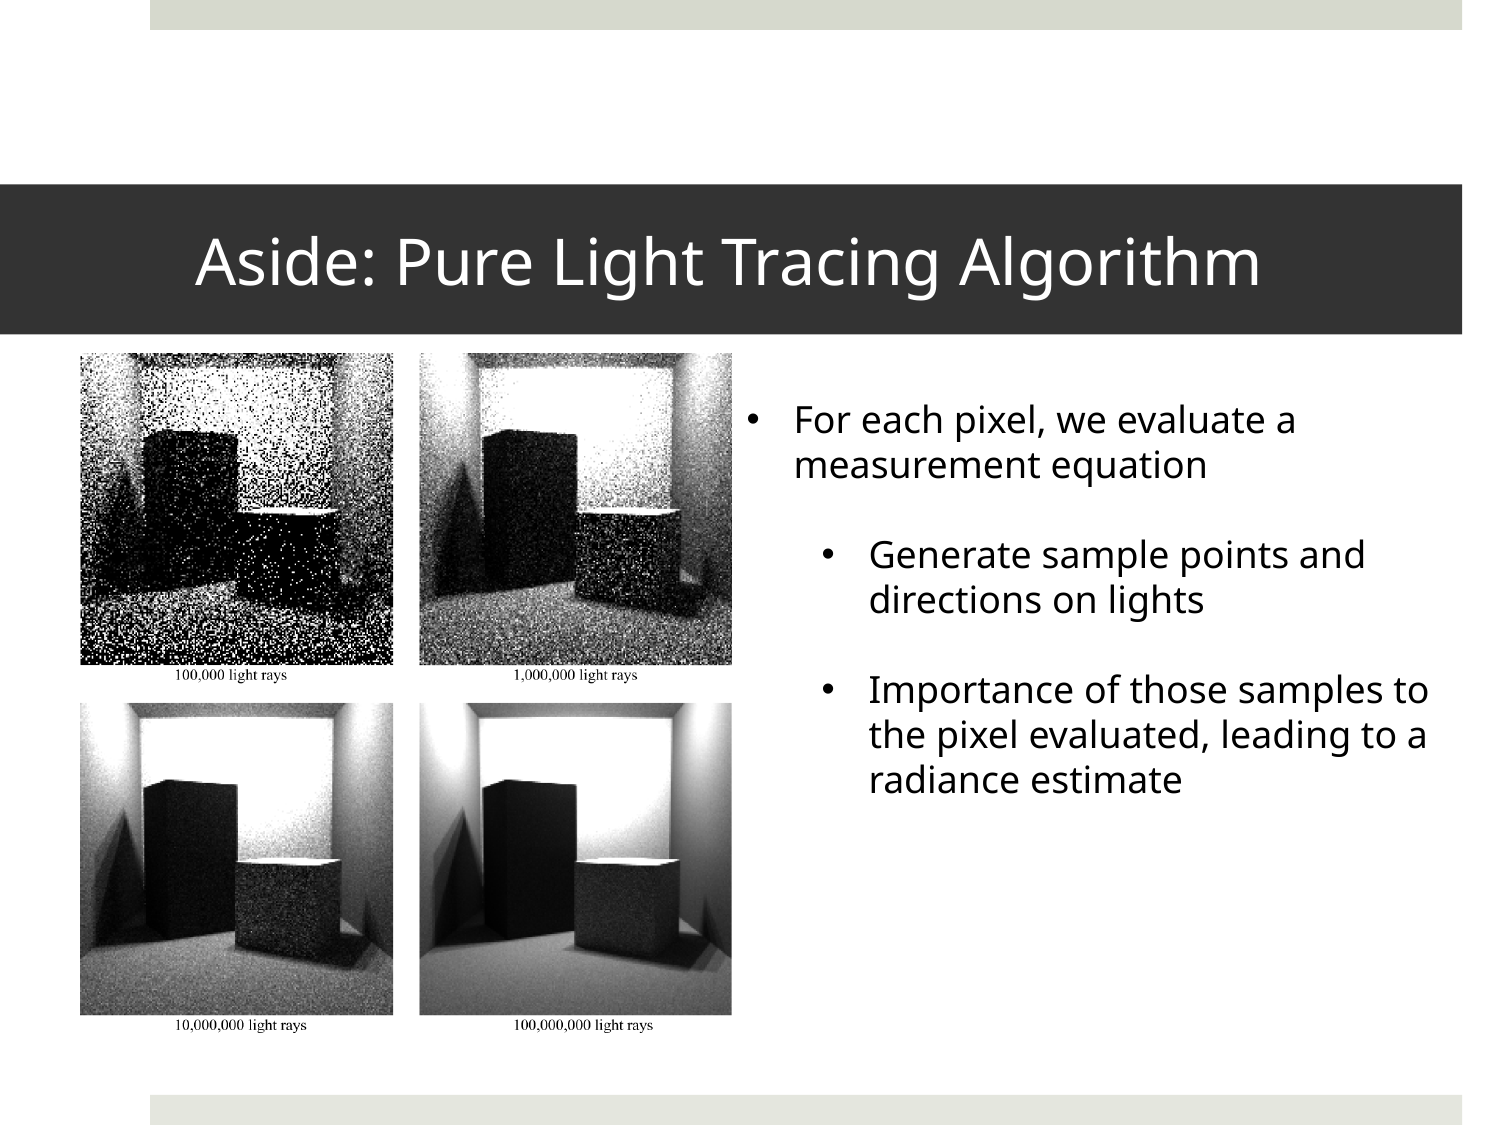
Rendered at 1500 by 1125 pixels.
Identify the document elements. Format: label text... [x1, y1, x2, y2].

title Aside: Pure Light Tracing Algorithm [0, 184, 1463, 335]
text_box For each pixel, we evaluate a measurement equation Generate sample points and directions on lights Importance of those samples to the pixel evaluated, leading to a radiance estimate [733, 388, 1500, 944]
picture [80, 352, 733, 1034]
